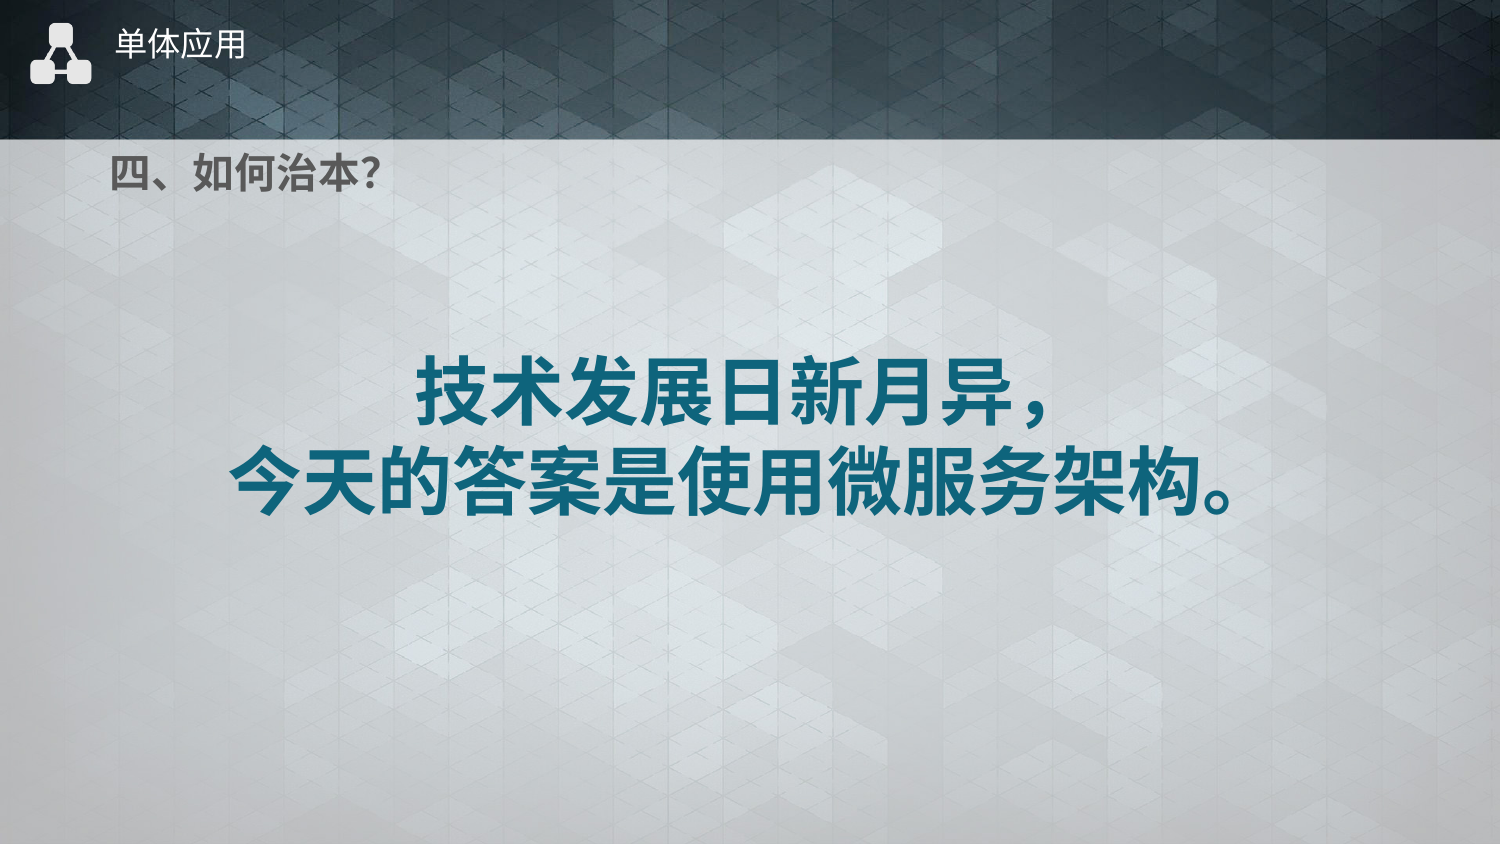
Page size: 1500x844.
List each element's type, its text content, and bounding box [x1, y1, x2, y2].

picture [0, 0, 1500, 844]
text_box 技术发展日新月异， 今天的答案是使用微服务架构。 [182, 339, 1323, 531]
title 单体应用 [103, 20, 550, 66]
text_box 四、如何治本？ [109, 146, 804, 197]
